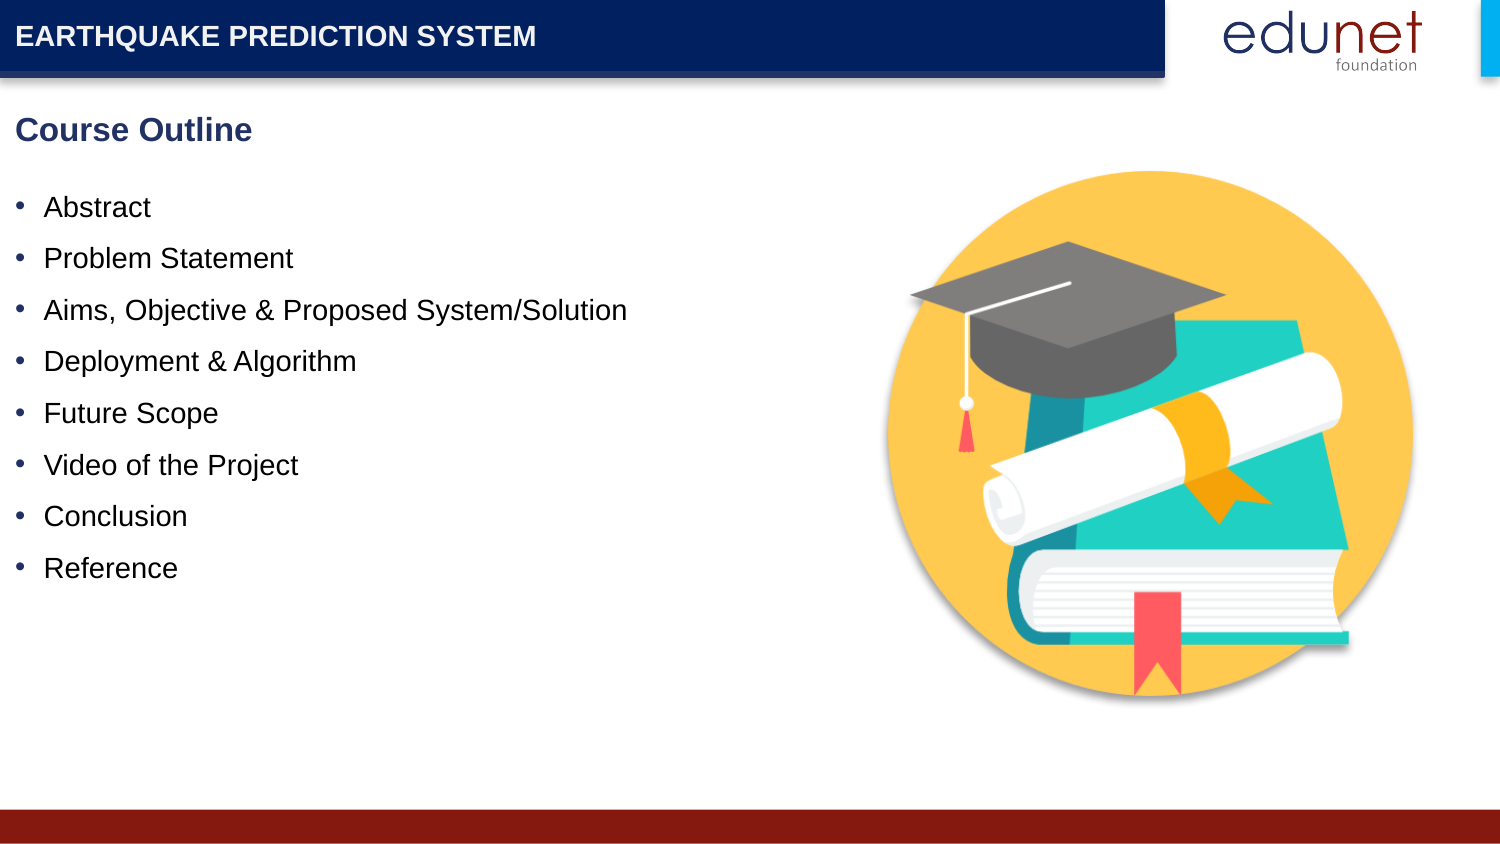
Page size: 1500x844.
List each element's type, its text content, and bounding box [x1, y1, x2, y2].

title Course Outline [0, 92, 730, 146]
picture [1219, 8, 1424, 75]
picture [887, 171, 1413, 697]
text_box EARTHQUAKE PREDICTION SYSTEM [0, 0, 1163, 69]
list Abstract Problem Statement Aims, Objective & Proposed System/Solution Deployment & Algorithm Future Scope Video of the Project Conclusion Reference [0, 172, 754, 678]
